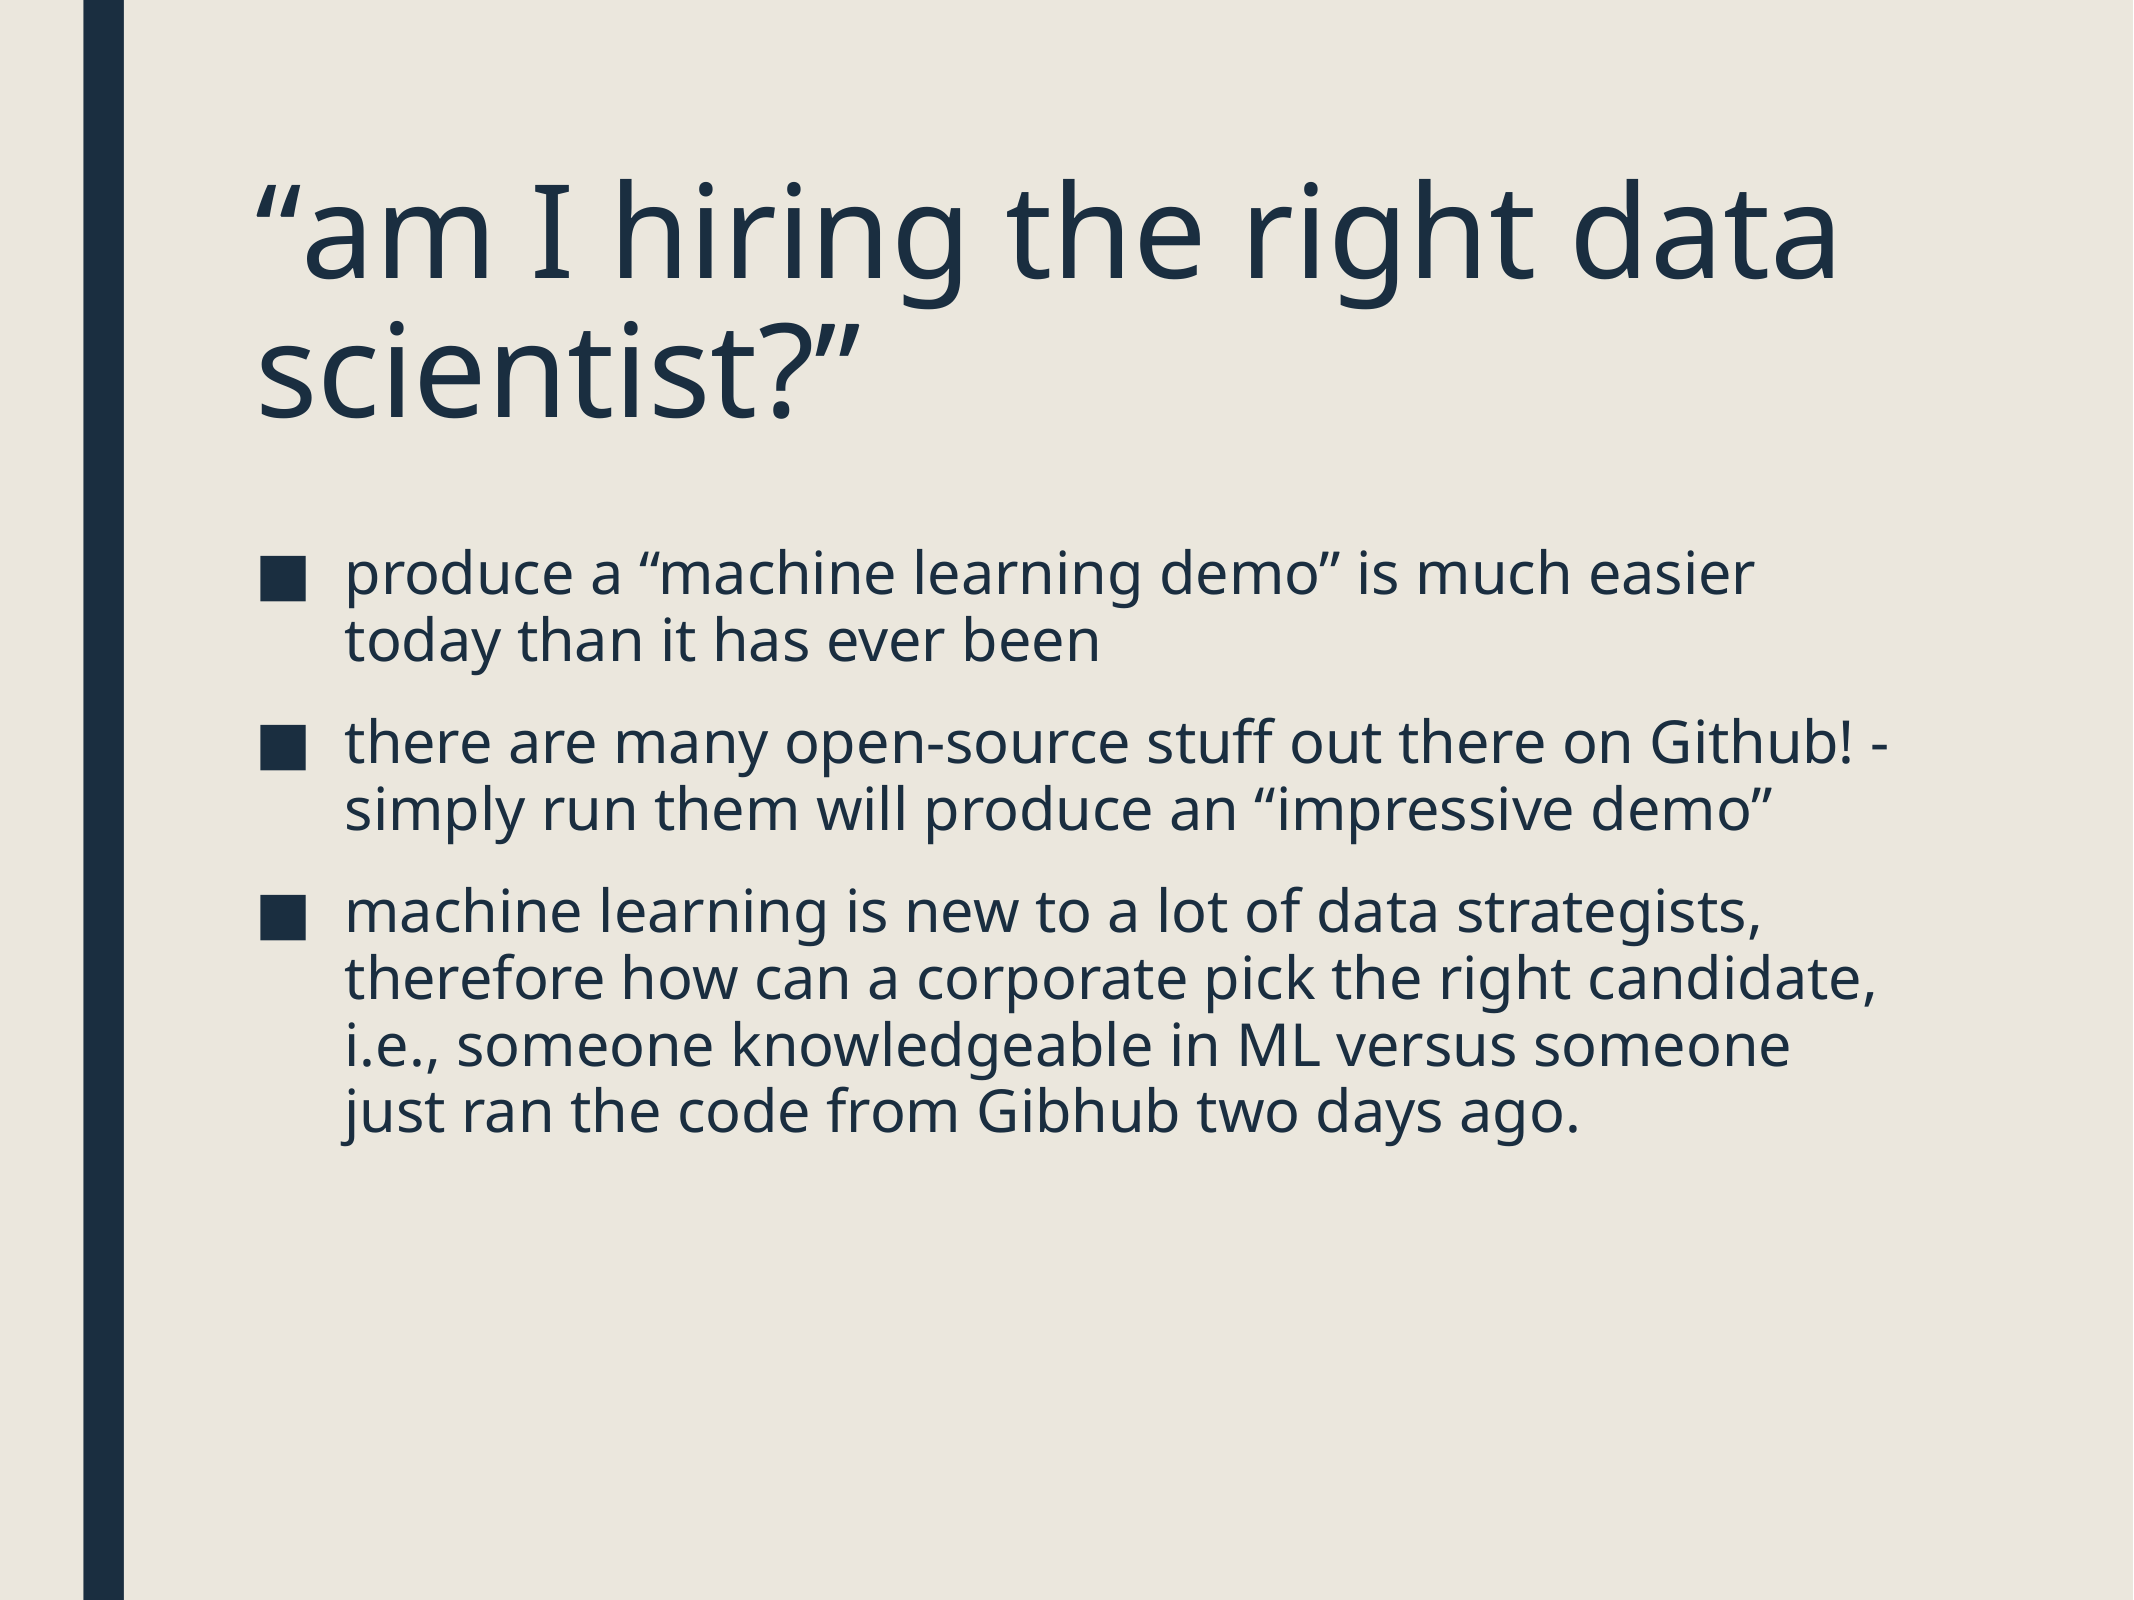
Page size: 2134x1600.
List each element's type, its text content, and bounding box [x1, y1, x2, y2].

title “am I hiring the right data scientist?” [240, 159, 1920, 507]
list produce a “machine learning demo” is much easier today than it has ever been there are many open-source stuff out there on Github! - simply run them will produce an “impressive demo” machine learning is new to a lot of data strategists, therefore how can a corporate pick the right candidate, i.e., someone knowledgeable in ML versus someone just ran the code from Gibhub two days ago. [240, 533, 1920, 1369]
